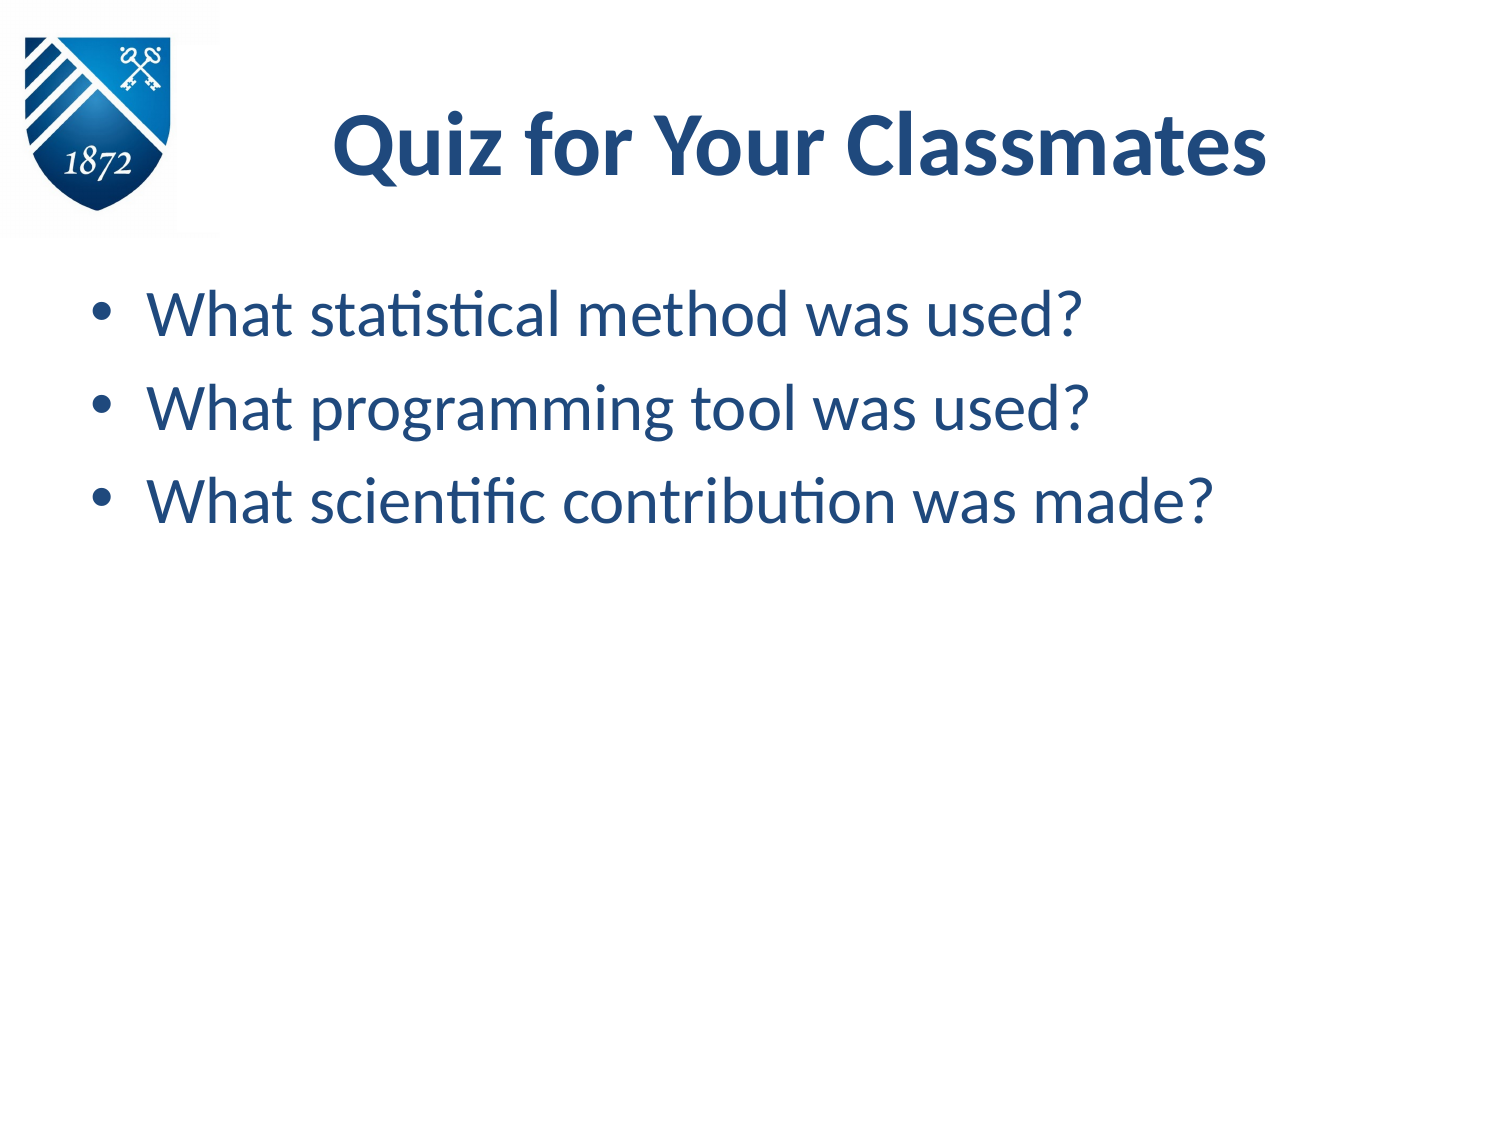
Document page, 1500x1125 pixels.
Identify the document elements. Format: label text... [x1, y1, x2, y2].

picture [0, 0, 220, 238]
title Quiz for Your Classmates [176, 45, 1425, 233]
list What statistical method was used? What programming tool was used? What scientific contribution was made? [75, 262, 1425, 1005]
